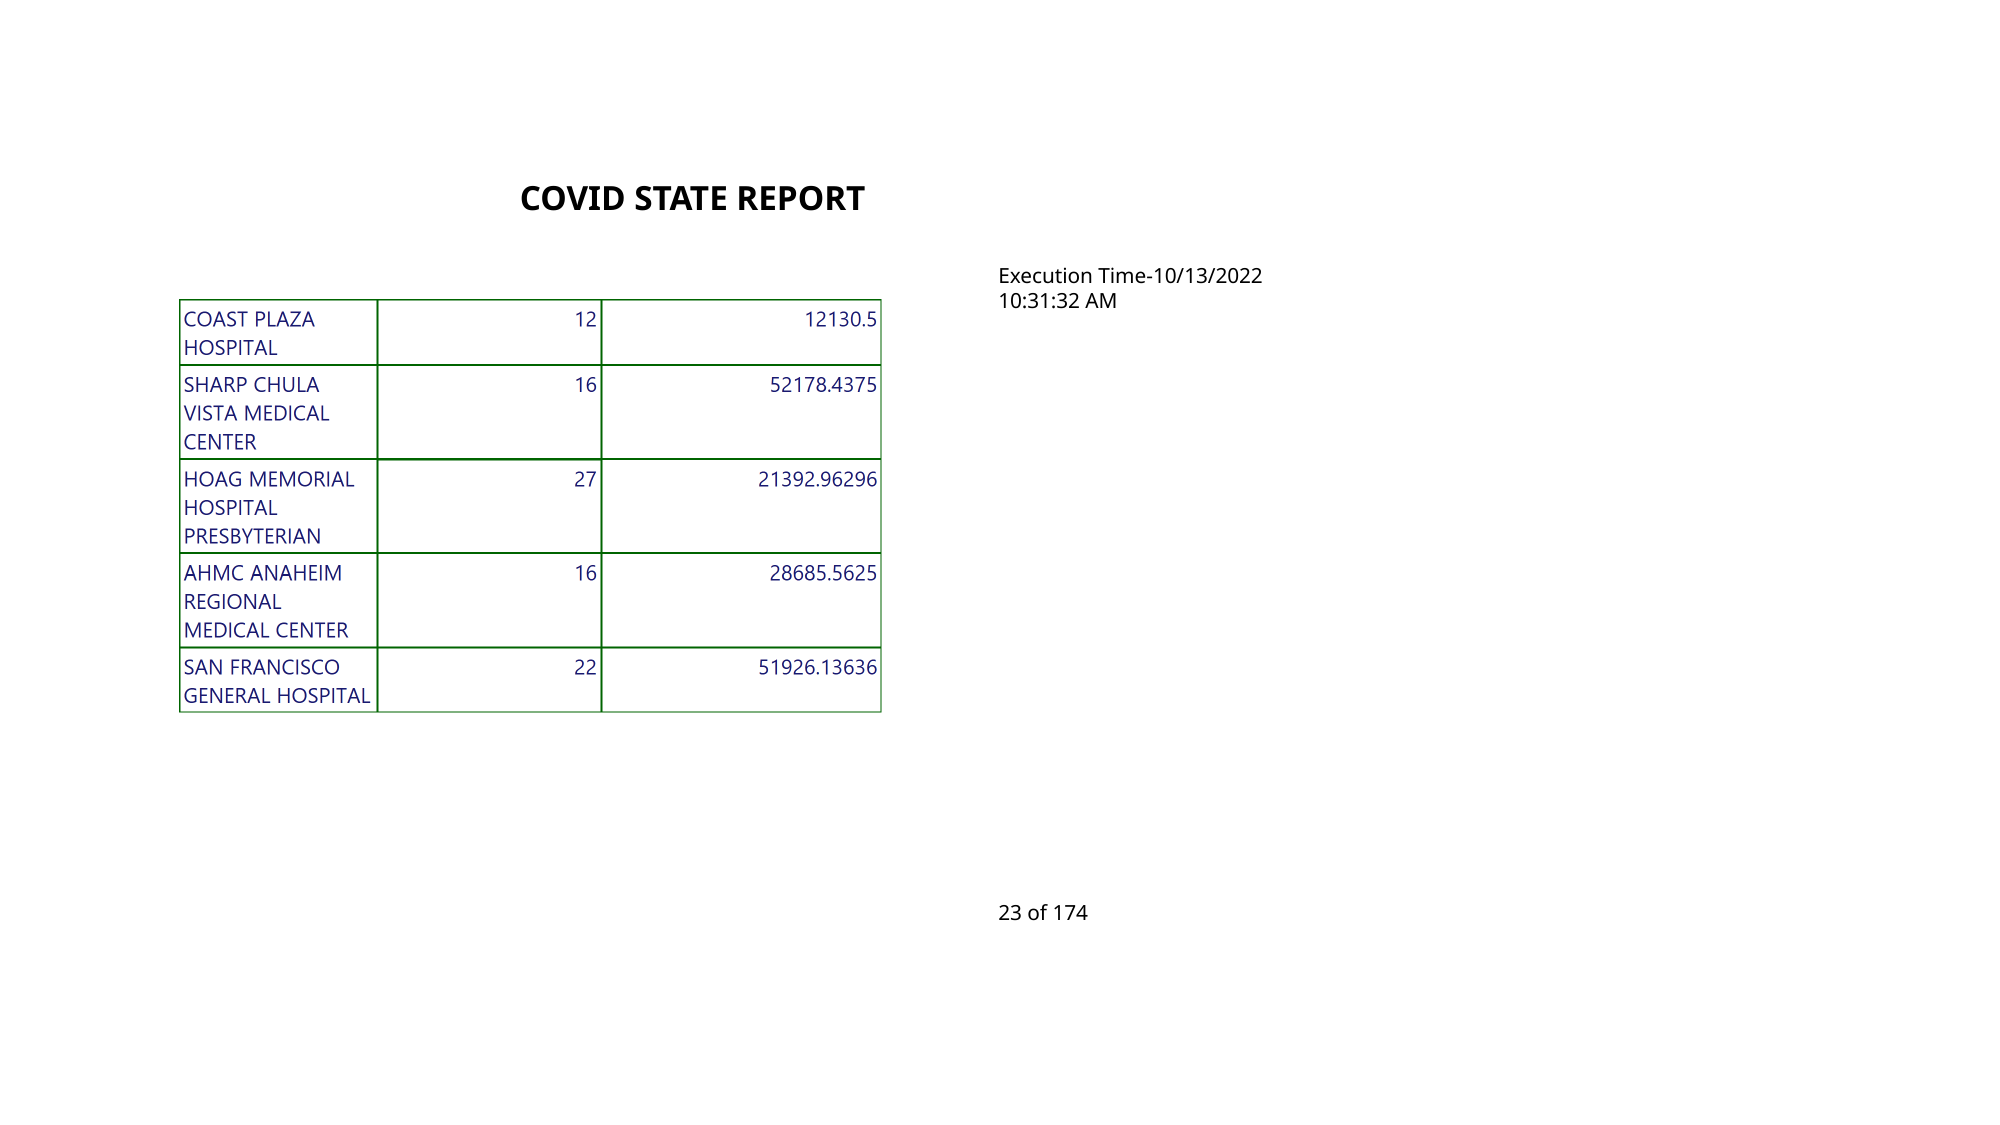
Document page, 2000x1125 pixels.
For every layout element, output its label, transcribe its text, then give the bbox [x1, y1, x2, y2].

text_box Execution Time-10/13/2022 10:31:32 AM [994, 258, 1349, 300]
text_box 23 of 174 [994, 895, 1420, 975]
text_box COVID STATE REPORT [377, 173, 1009, 241]
picture [179, 299, 882, 713]
